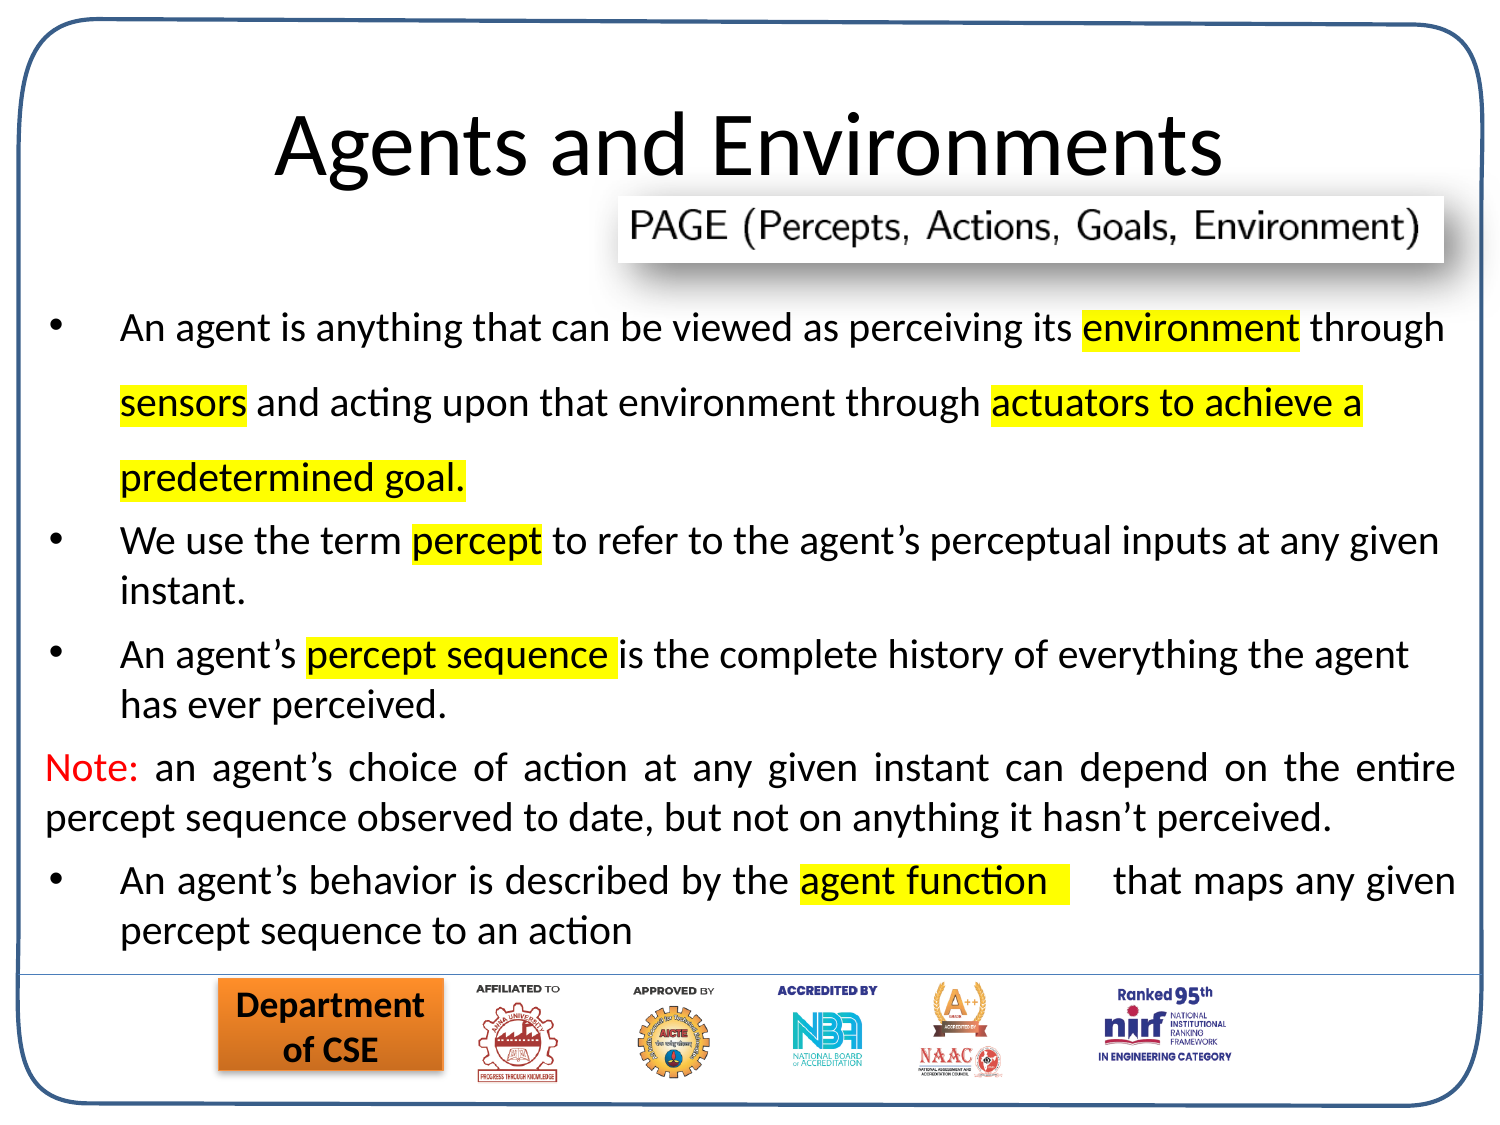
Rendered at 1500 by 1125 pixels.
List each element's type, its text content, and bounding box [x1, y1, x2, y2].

picture [775, 975, 880, 1070]
picture [1092, 975, 1241, 1074]
picture [620, 975, 731, 1086]
list An agent is anything that can be viewed as perceiving its environment through sensors and acting upon that environment through actuators to achieve a predetermined goal. We use the term percept to refer to the agent’s perceptual inputs at any given instant. An agent’s percept sequence is the complete history of everything the agent has ever perceived. Note: an agent’s choice of action at any given instant can depend on the entire percept sequence observed to date, but not on anything it hasn’t perceived. An agent’s behavior is described by the agent function that maps any given percept sequence to an action [29, 267, 1472, 958]
picture [466, 975, 569, 1089]
picture [618, 196, 1444, 263]
picture [914, 975, 1007, 1083]
title Agents and Environments [75, 45, 1425, 233]
